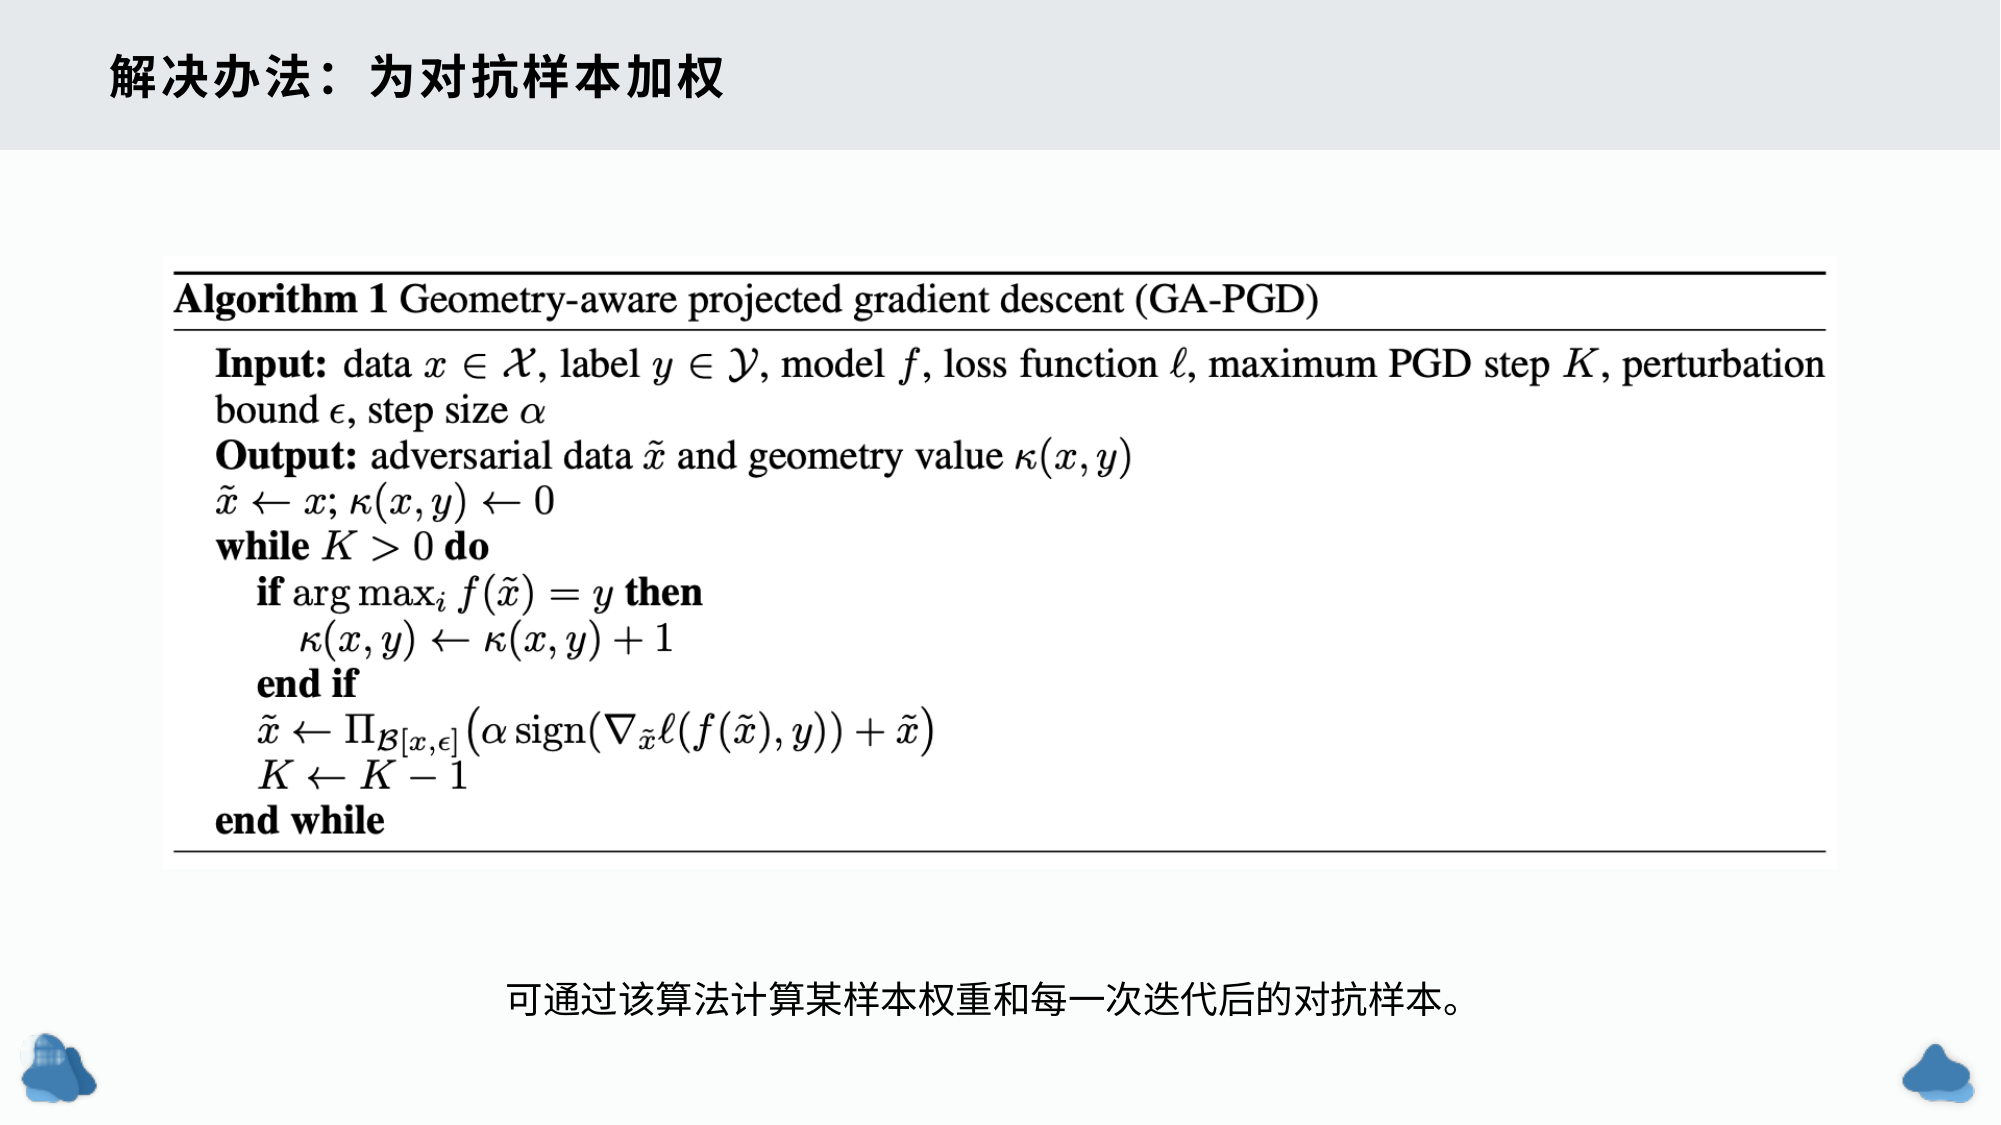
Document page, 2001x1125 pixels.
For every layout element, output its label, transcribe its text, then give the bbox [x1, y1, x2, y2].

picture [163, 256, 1837, 869]
picture [0, 1012, 119, 1125]
picture [1881, 1024, 2000, 1125]
title 解决办法：为对抗样本加权 [95, 38, 1906, 112]
text_box 可通过该算法计算某样本权重和每一次迭代后的对抗样本。 [491, 969, 1510, 1029]
